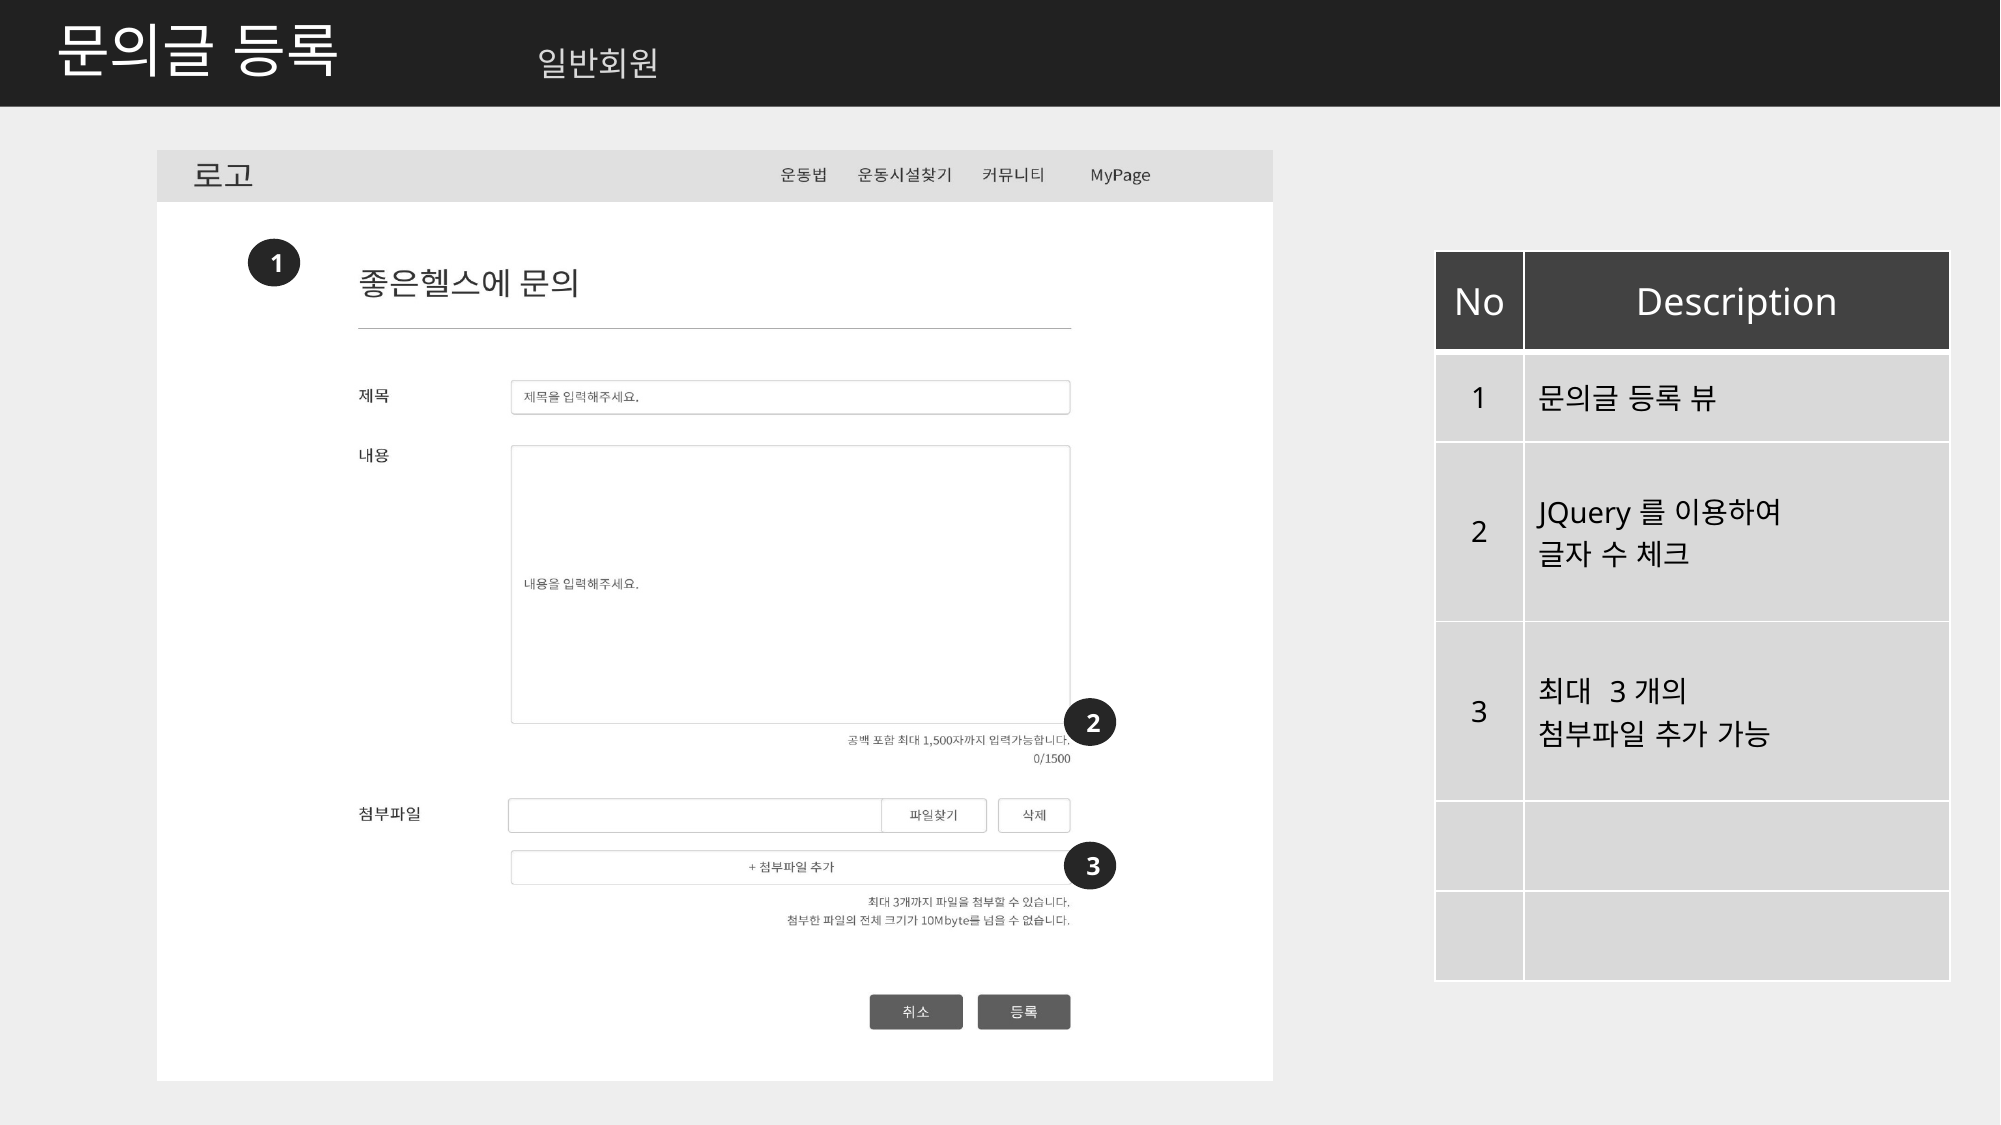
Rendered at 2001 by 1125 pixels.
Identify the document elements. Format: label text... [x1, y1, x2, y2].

table_header No [1436, 252, 1523, 349]
table_cell [1436, 892, 1523, 980]
table_cell 2 [1436, 443, 1523, 621]
title 문의글 등록 [41, 0, 522, 107]
list 일반회원 [522, 0, 1168, 107]
table_cell [1436, 802, 1523, 890]
table_cell 최대 3개의 첨부파일 추가 가능 [1525, 622, 1949, 800]
table_header Description [1525, 252, 1949, 349]
table_cell 문의글 등록 뷰 [1525, 355, 1949, 441]
table_cell 3 [1436, 622, 1523, 800]
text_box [157, 150, 1273, 1081]
table_cell [1525, 892, 1949, 980]
table_cell JQuery를 이용하여 글자 수 체크 [1525, 443, 1949, 621]
table_cell [1525, 802, 1949, 890]
table_cell 1 [1436, 355, 1523, 441]
